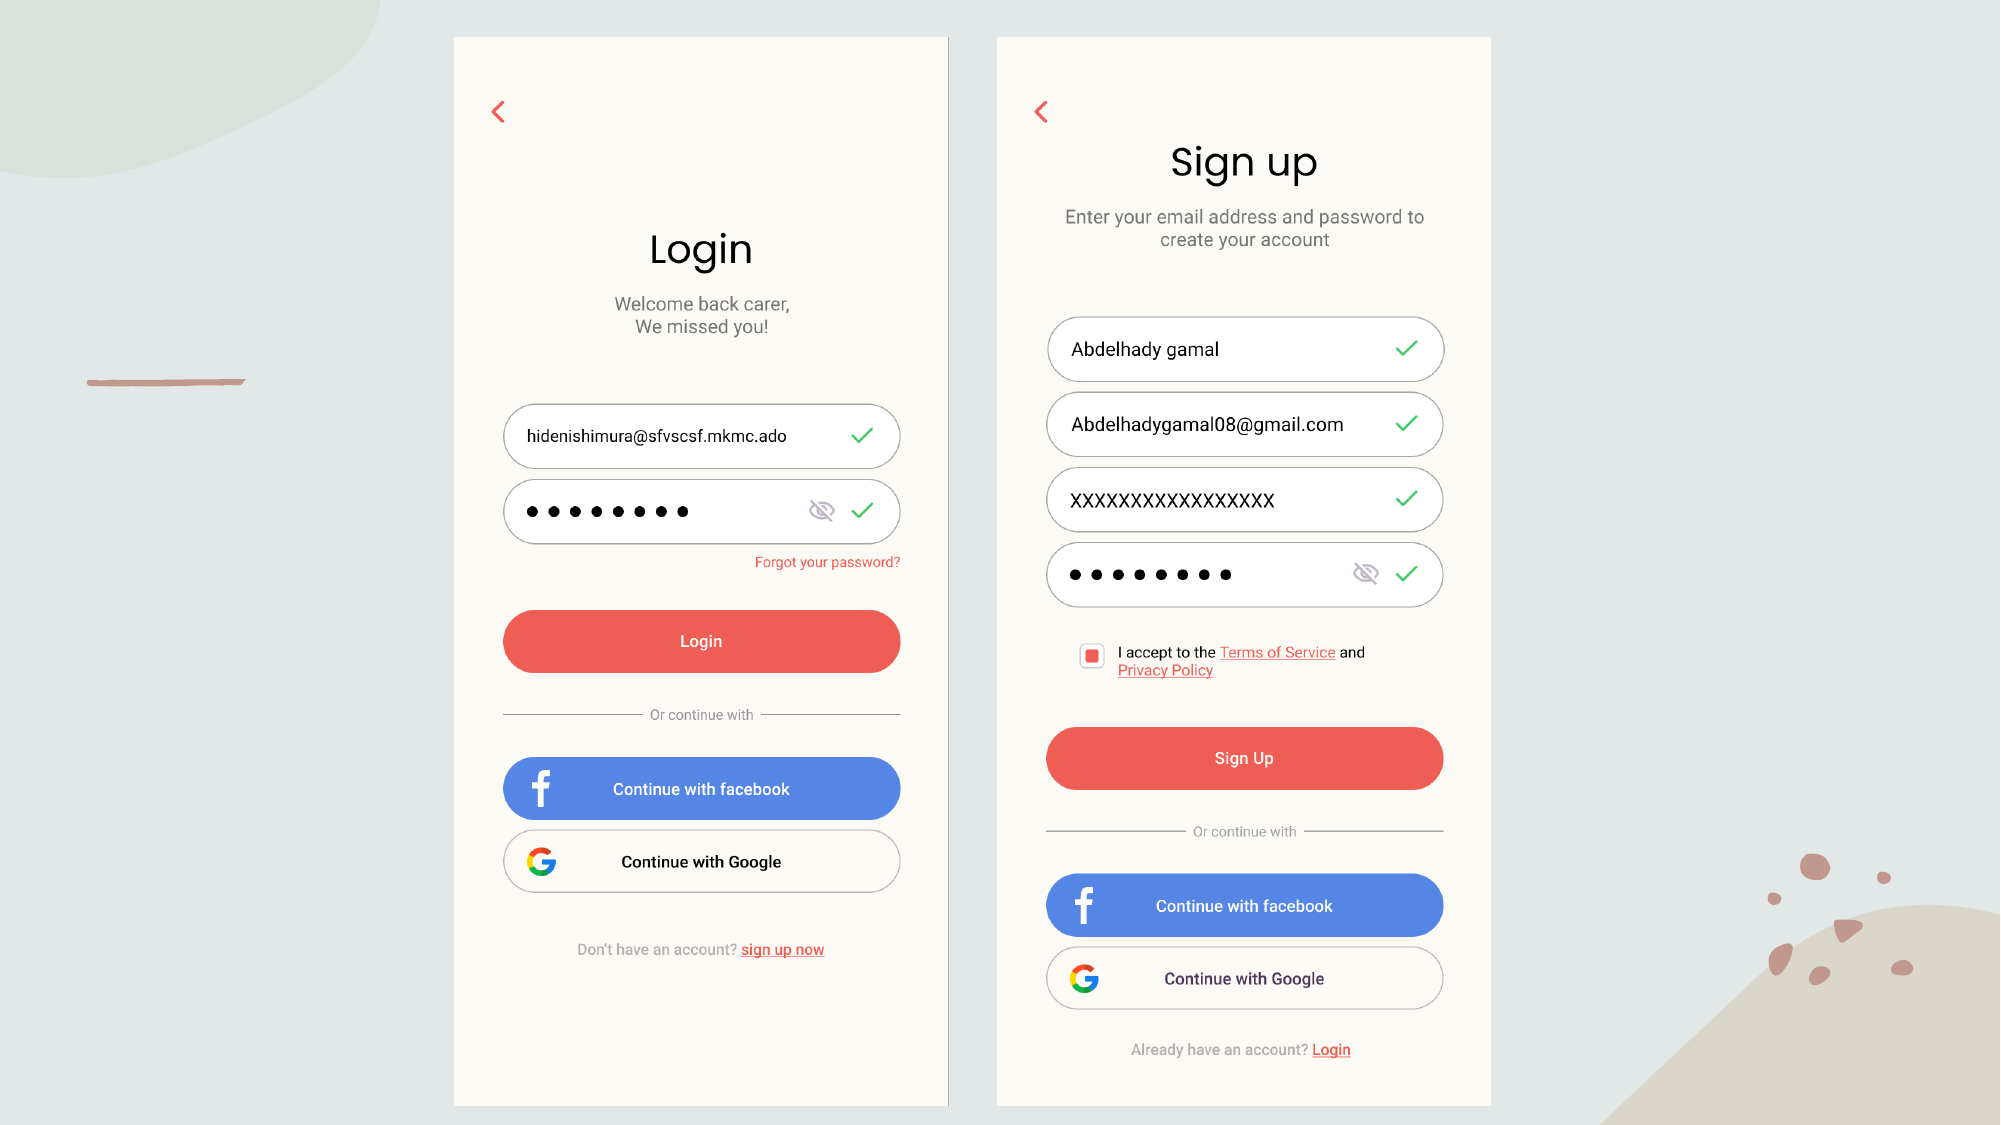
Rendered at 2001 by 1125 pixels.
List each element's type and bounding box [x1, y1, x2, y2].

picture [454, 37, 1491, 1106]
